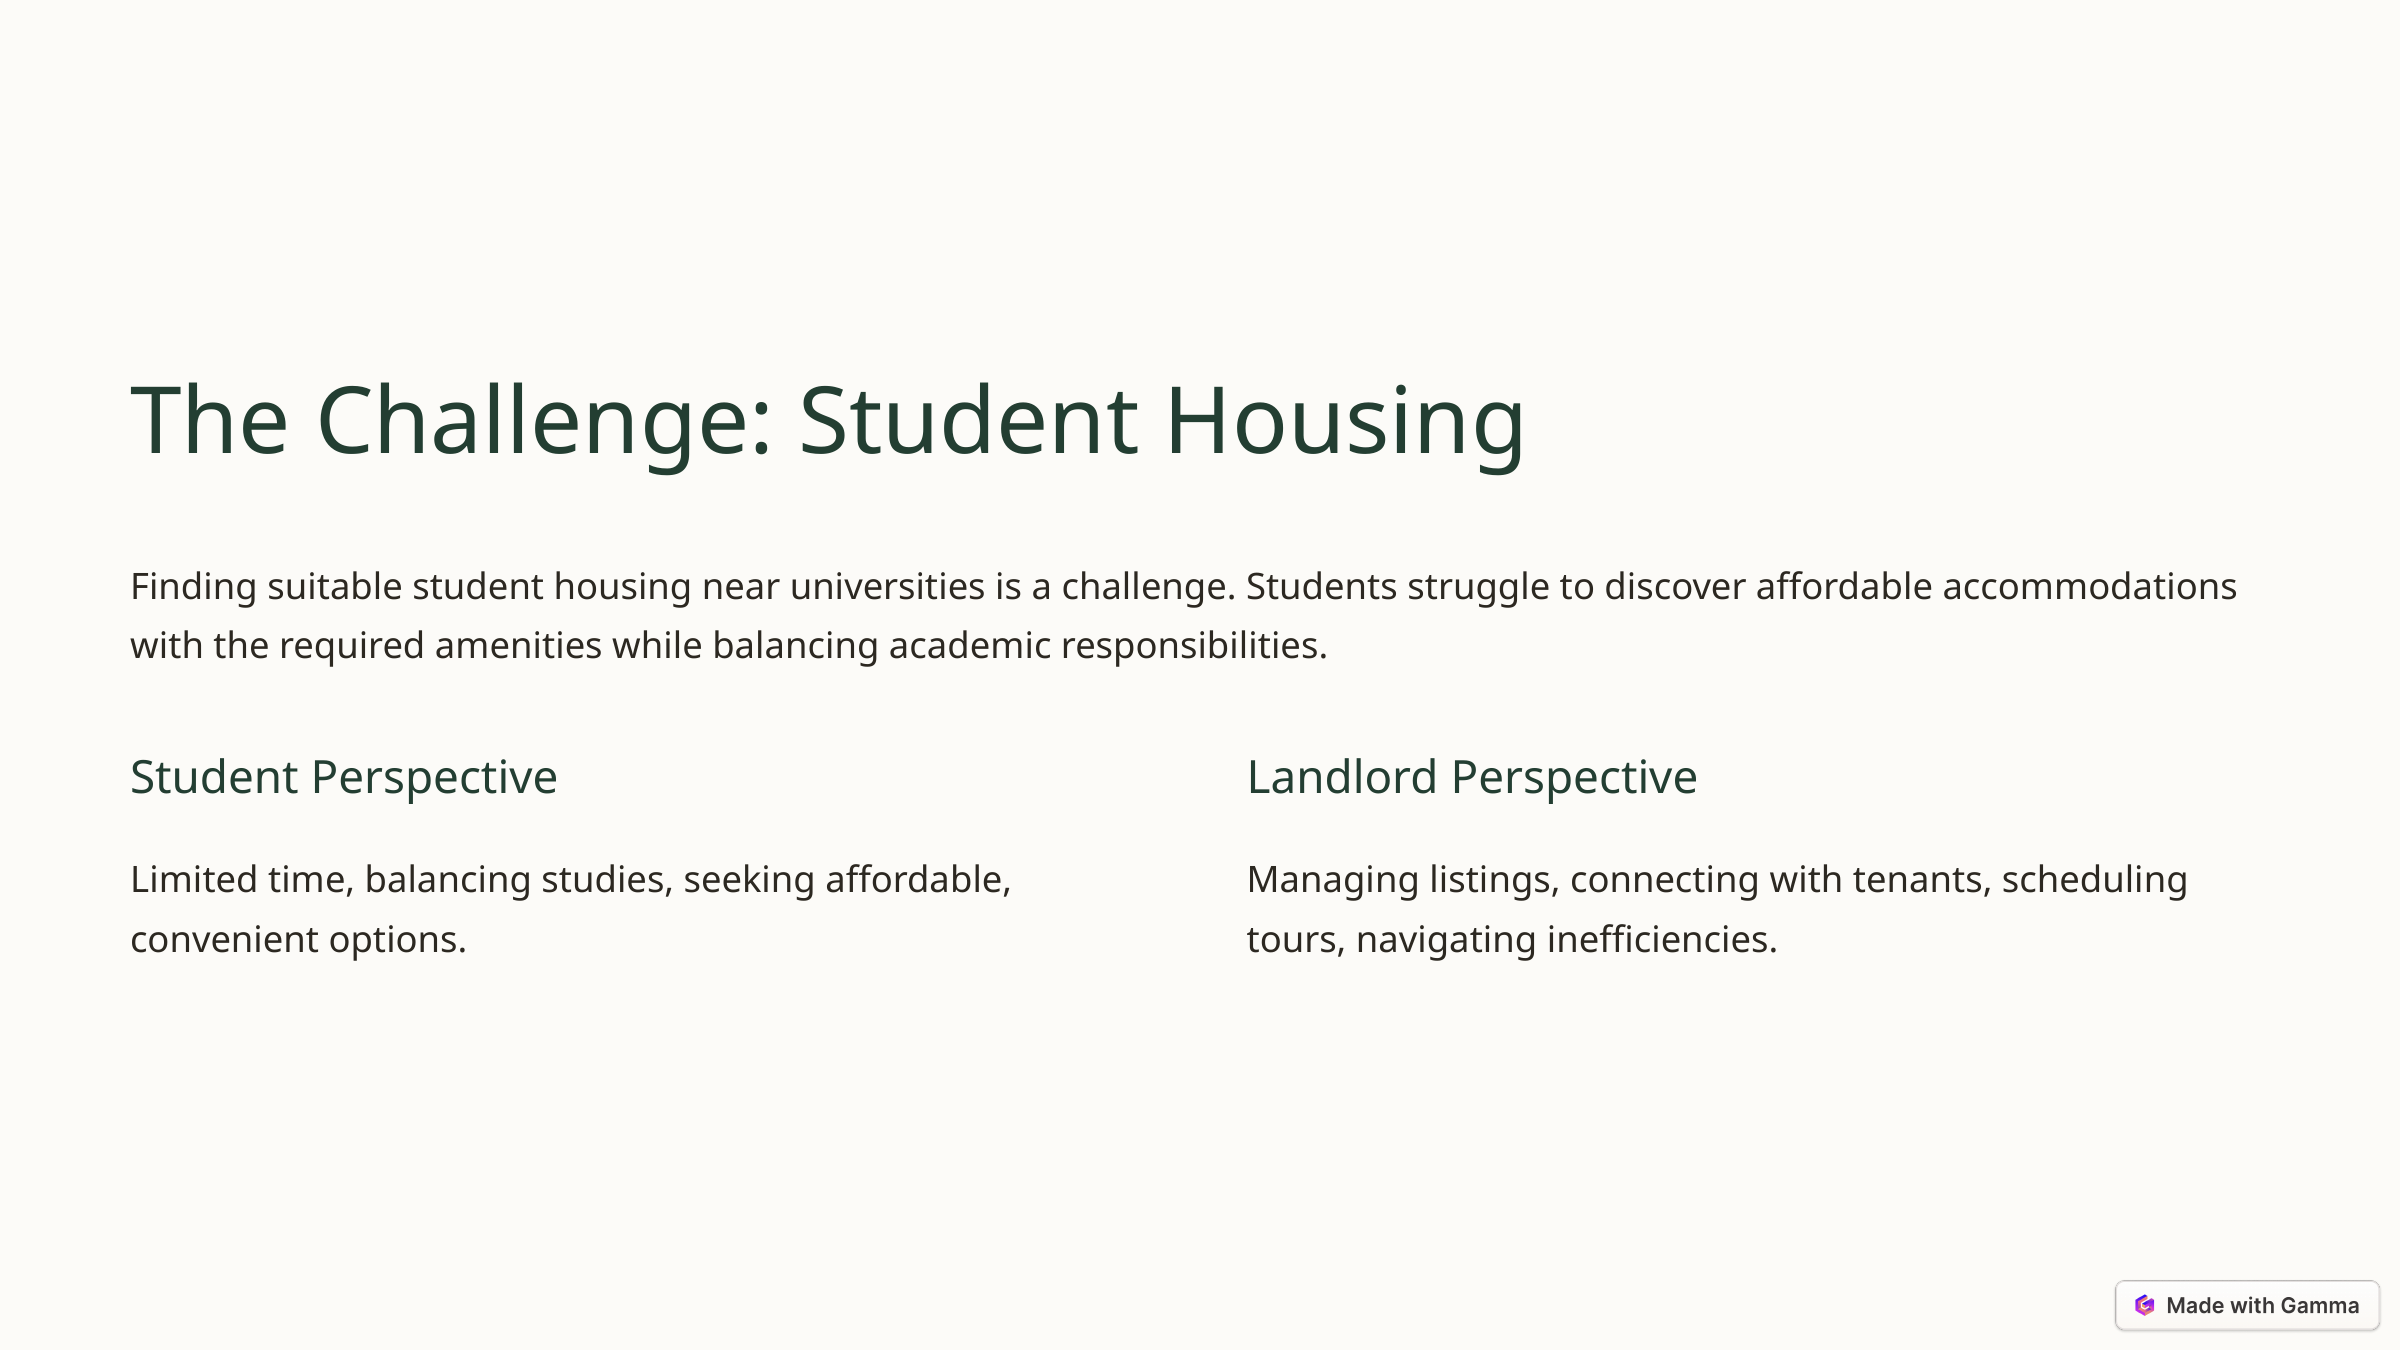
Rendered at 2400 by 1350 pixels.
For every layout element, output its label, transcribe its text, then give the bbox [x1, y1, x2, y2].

text_box Managing listings, connecting with tenants, scheduling tours, navigating inefficiencies. [1246, 840, 2271, 960]
text_box Limited time, balancing studies, seeking affordable, convenient options. [130, 840, 1155, 960]
text_box Finding suitable student housing near universities is a challenge. Students struggle to discover affordable accommodations with the required amenities while balancing academic responsibilities. [130, 547, 2270, 667]
picture [2106, 1271, 2389, 1339]
text_box Landlord Perspective [1246, 745, 1712, 804]
text_box The Challenge: Student Housing [130, 356, 1459, 473]
text_box Student Perspective [130, 745, 596, 804]
